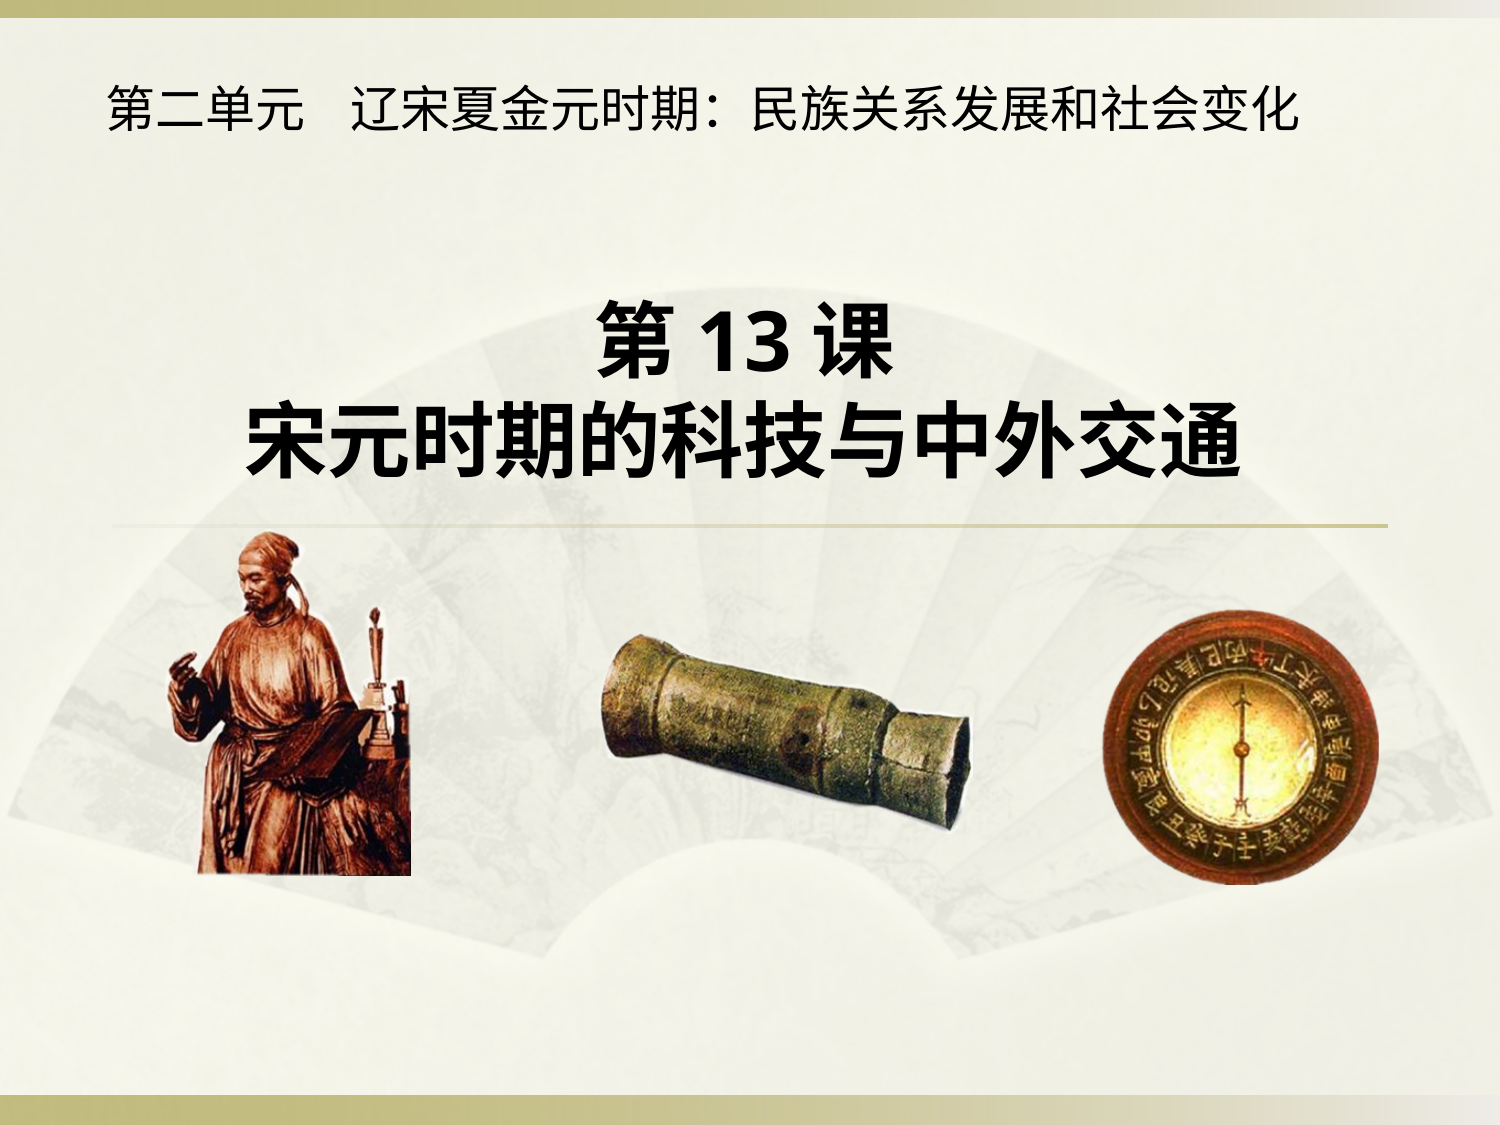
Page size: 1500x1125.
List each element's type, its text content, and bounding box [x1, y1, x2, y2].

picture [1100, 608, 1380, 885]
picture [597, 632, 974, 834]
text_box 第13课 宋元时期的科技与中外交通 [229, 281, 1259, 496]
text_box 第二单元 辽宋夏金元时期：民族关系发展和社会变化 [90, 70, 1316, 145]
picture [163, 526, 411, 876]
